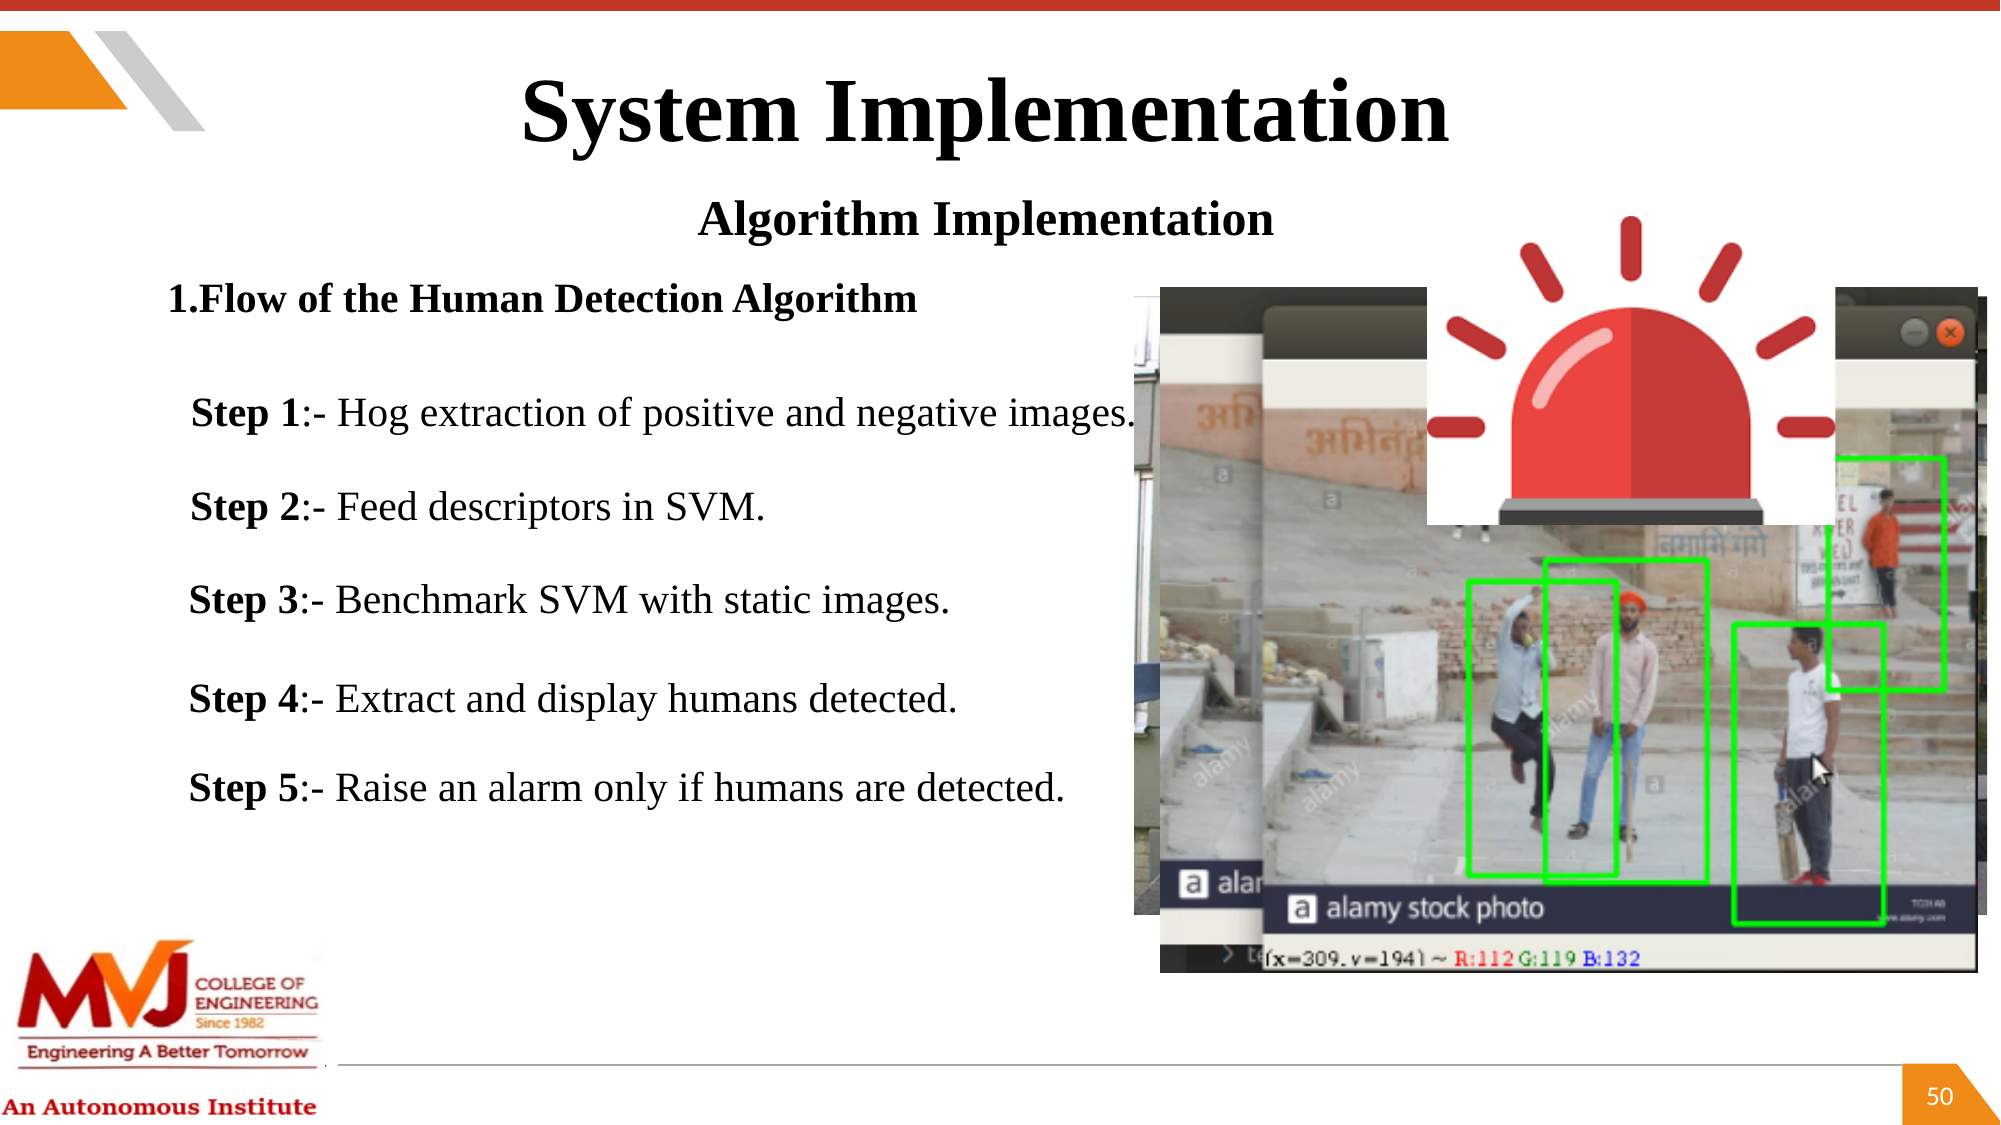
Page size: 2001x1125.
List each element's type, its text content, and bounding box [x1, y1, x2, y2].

picture [0, 937, 325, 1125]
text_box 1.Flow of the Human Detection Algorithm [152, 263, 934, 329]
text_box Algorithm Implementation [682, 178, 1290, 253]
text_box Step 3:- Benchmark SVM with static images. [173, 564, 1134, 630]
picture [1134, 216, 1988, 973]
text_box System Implementation [502, 42, 1470, 168]
text_box Step 1:- Hog extraction of positive and negative images. [176, 377, 1134, 493]
text_box Step 2:- Feed descriptors in SVM. [175, 471, 782, 537]
text_box Step 4:- Extract and display humans detected. [173, 663, 1134, 751]
text_box Step 5:- Raise an alarm only if humans are detected. [173, 751, 1134, 867]
